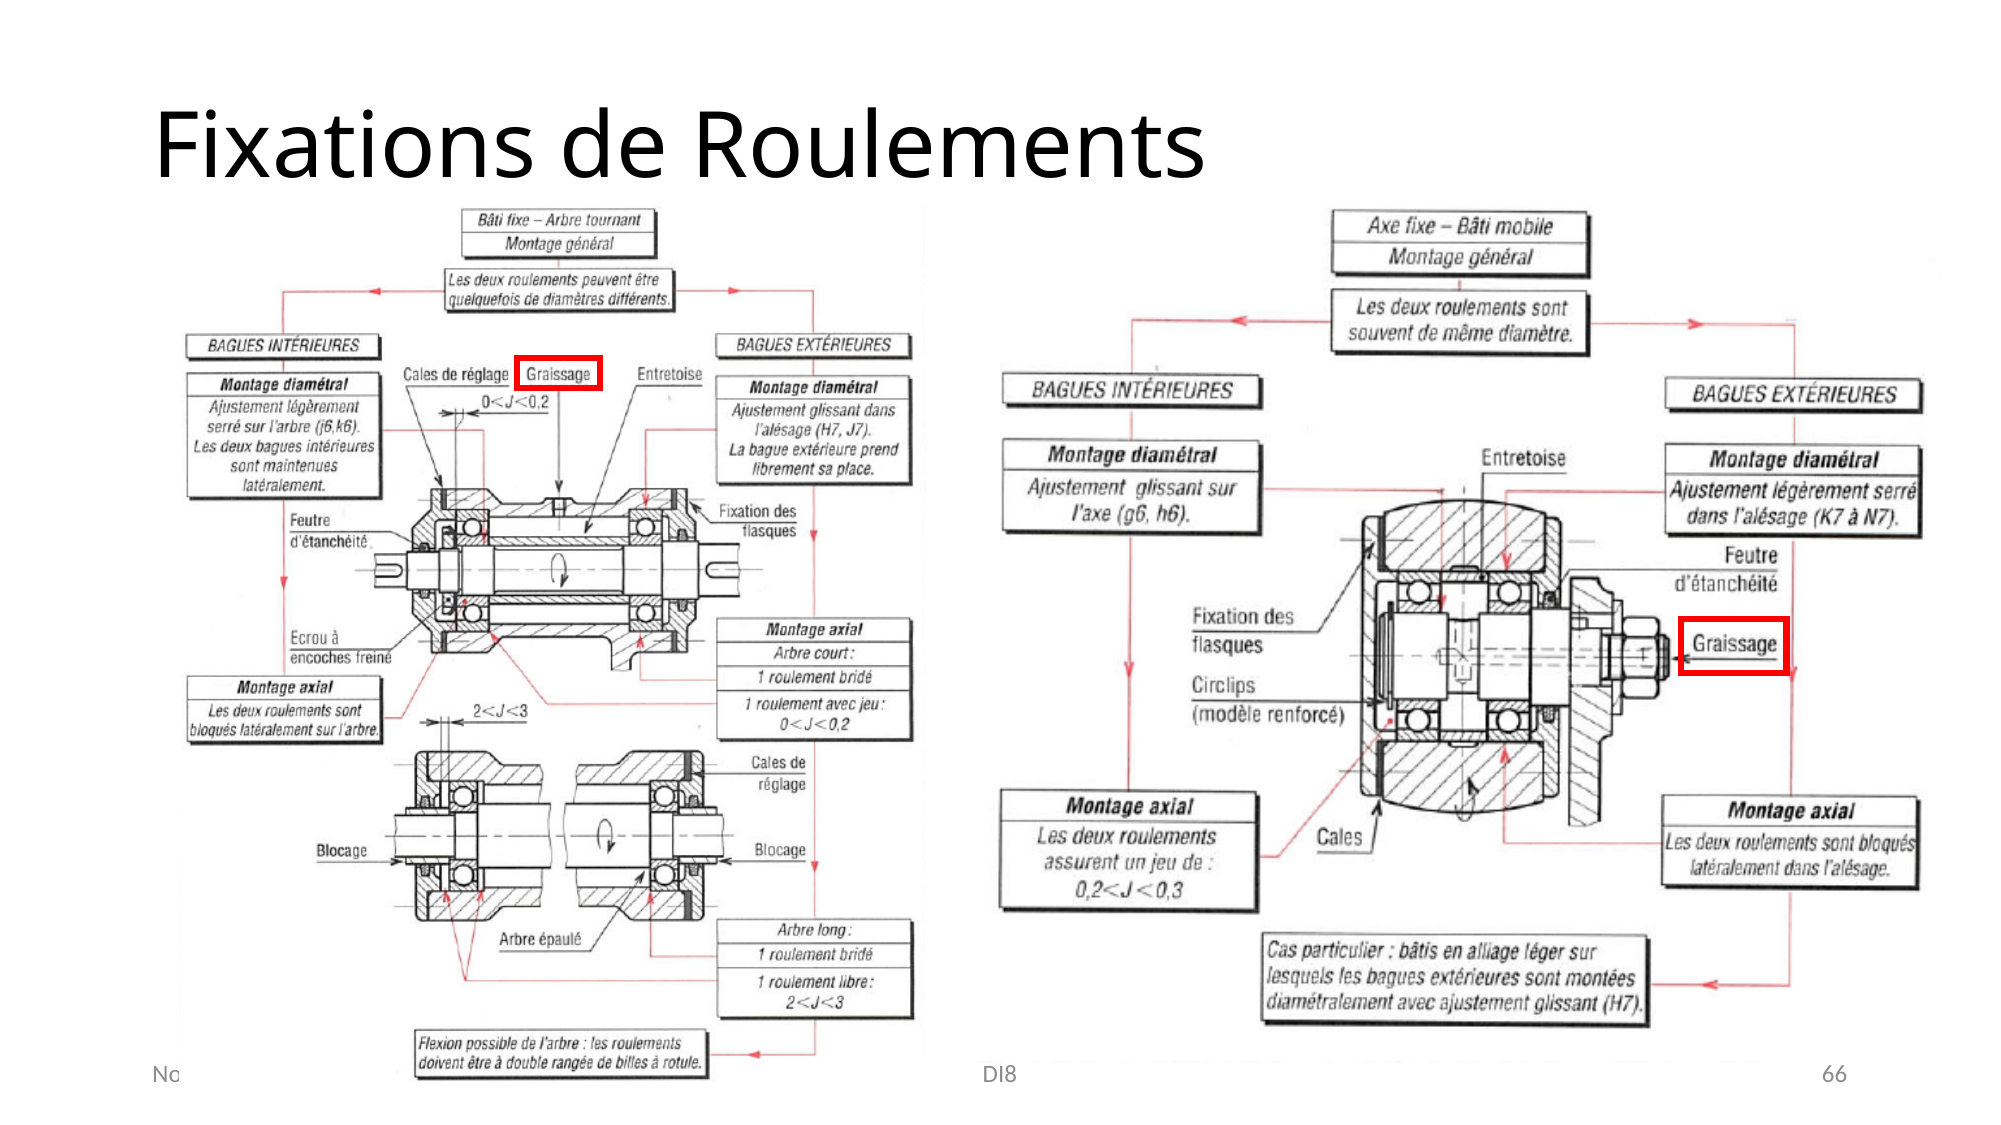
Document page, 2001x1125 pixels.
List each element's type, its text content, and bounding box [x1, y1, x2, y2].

title Fixations de Roulements [137, 39, 1923, 257]
footer DI8 [662, 1042, 1338, 1103]
picture [179, 198, 926, 1087]
slide_number Nov-18 [137, 1042, 588, 1103]
slide_number 66 [1412, 1063, 1863, 1103]
picture [980, 182, 1942, 1063]
